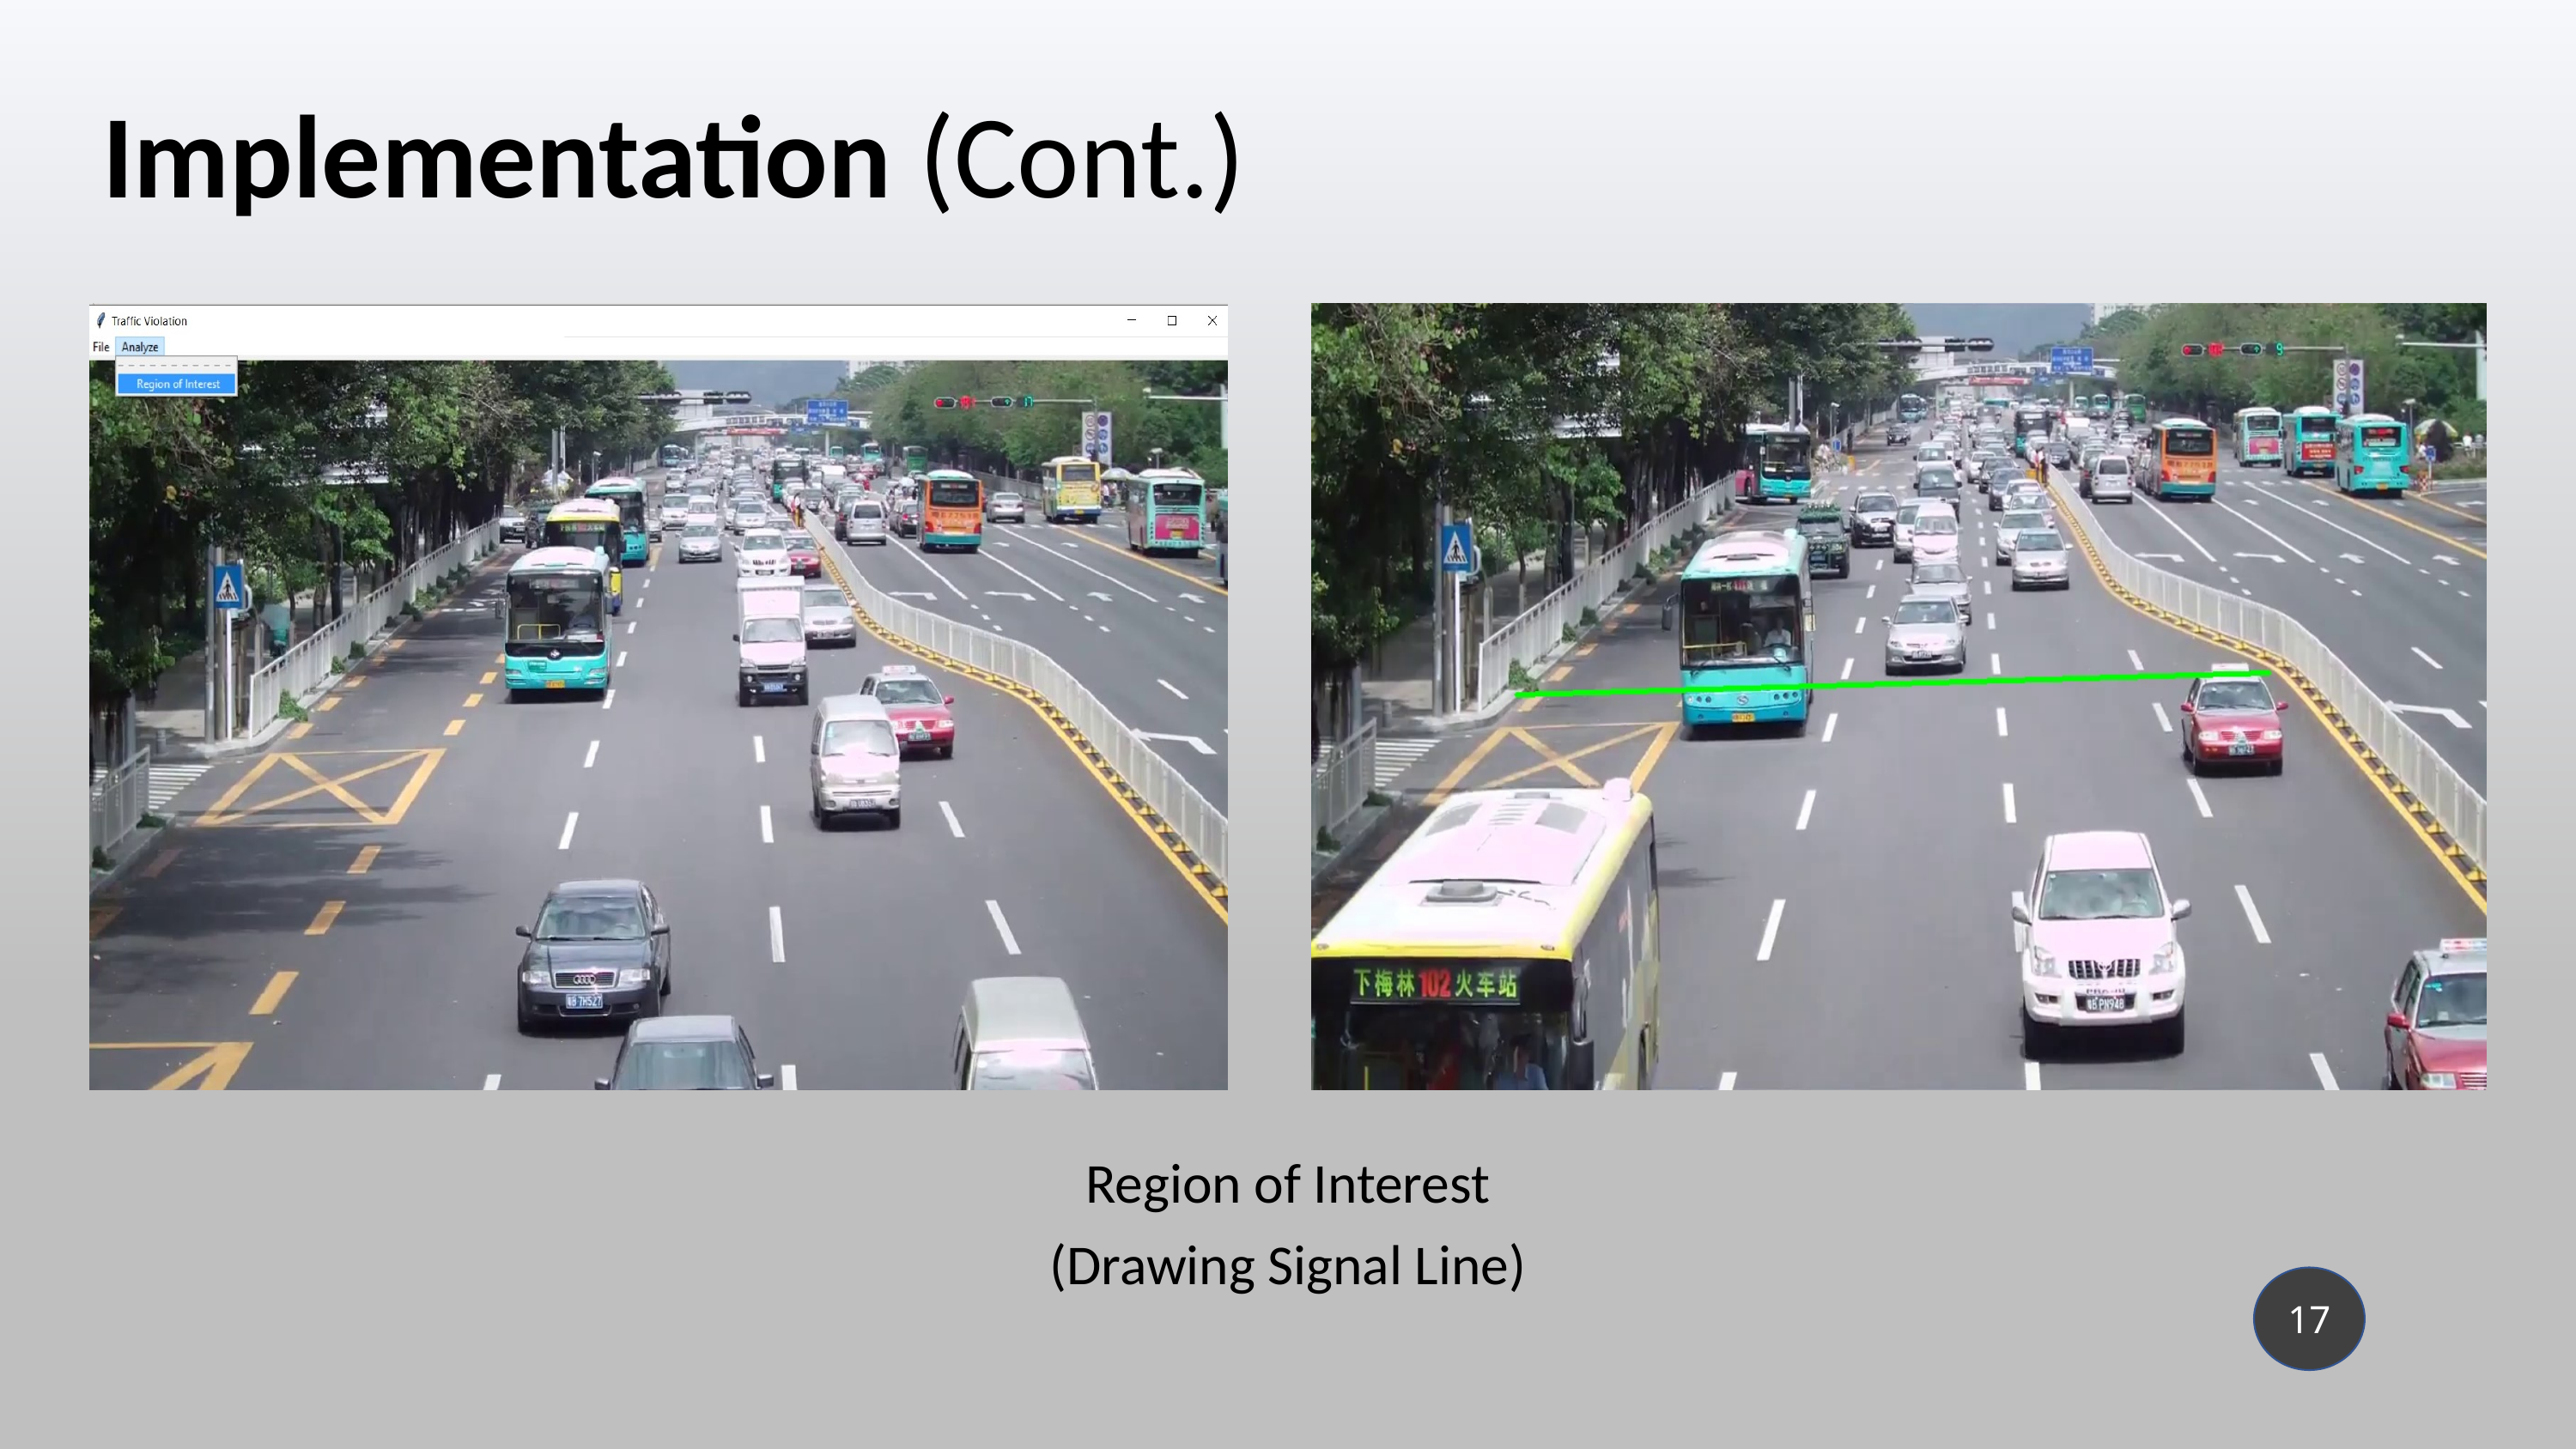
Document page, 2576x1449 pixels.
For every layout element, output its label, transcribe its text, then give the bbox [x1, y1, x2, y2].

text_box Implementation (Cont.) [89, 73, 1844, 228]
text_box 17 [2252, 1266, 2366, 1372]
picture [1311, 303, 2487, 1090]
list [89, 303, 1228, 1090]
text_box Region of Interest (Drawing Signal Line) [945, 1144, 1631, 1308]
